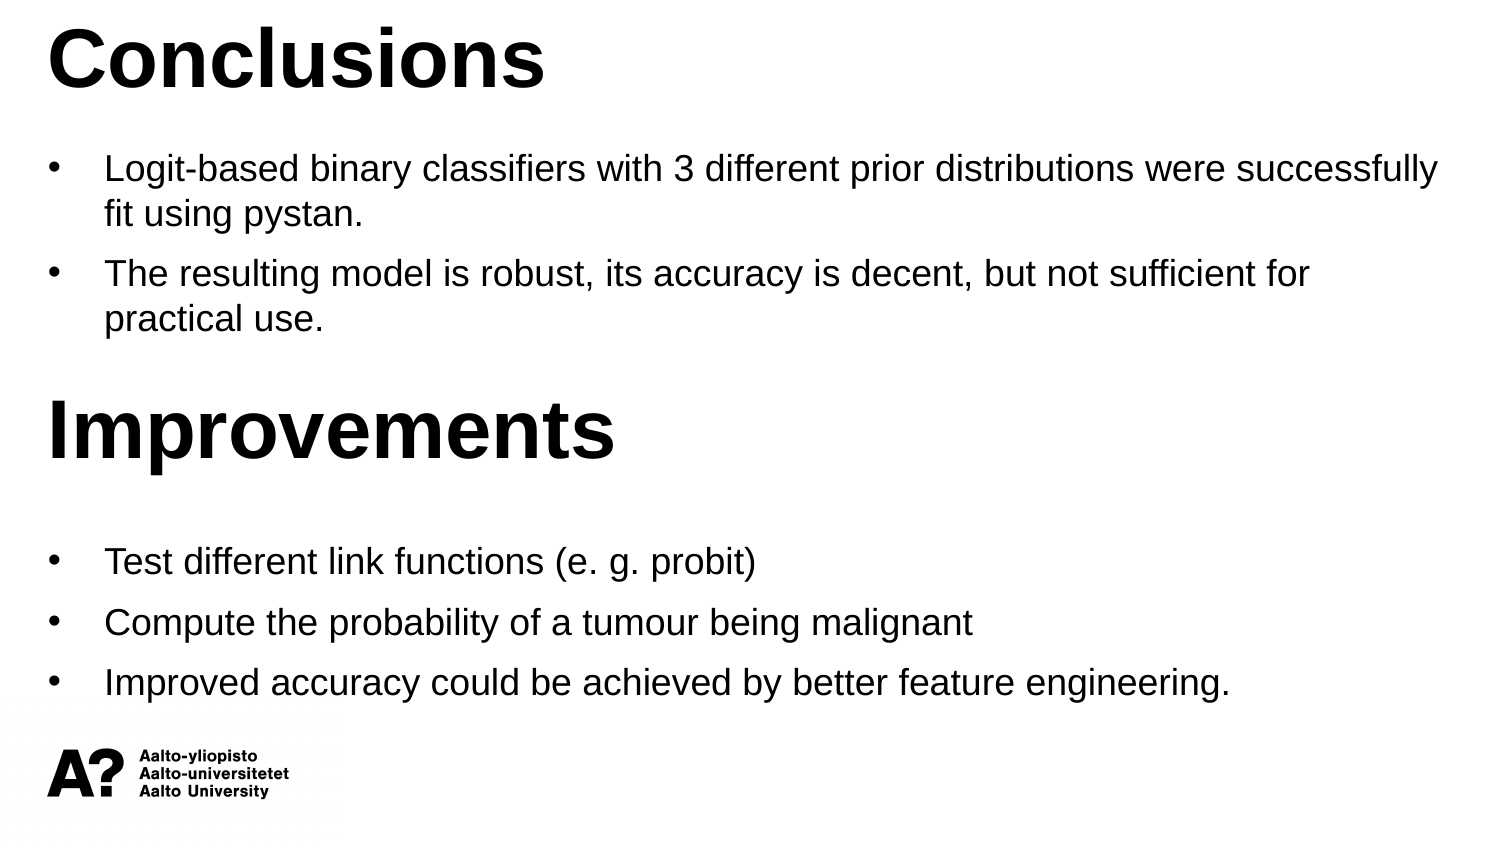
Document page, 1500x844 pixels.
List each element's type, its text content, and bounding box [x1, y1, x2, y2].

list Logit-based binary classifiers with 3 different prior distributions were successfully fit using pystan. The resulting model is robust, its accuracy is decent, but not sufficient for practical use. Test different link functions (e. g. probit) Compute the probability of a tumour being malignant Improved accuracy could be achieved by better feature engineering. [47, 143, 1442, 375]
text_box Improvements [47, 375, 1442, 540]
list Logit-based binary classifiers with 3 different prior distributions were successfully fit using pystan. The resulting model is robust, its accuracy is decent, but not sufficient for practical use. Test different link functions (e. g. probit) Compute the probability of a tumour being malignant Improved accuracy could be achieved by better feature engineering. [47, 540, 1442, 700]
list Conclusions [47, 4, 1442, 143]
picture [0, 702, 337, 844]
